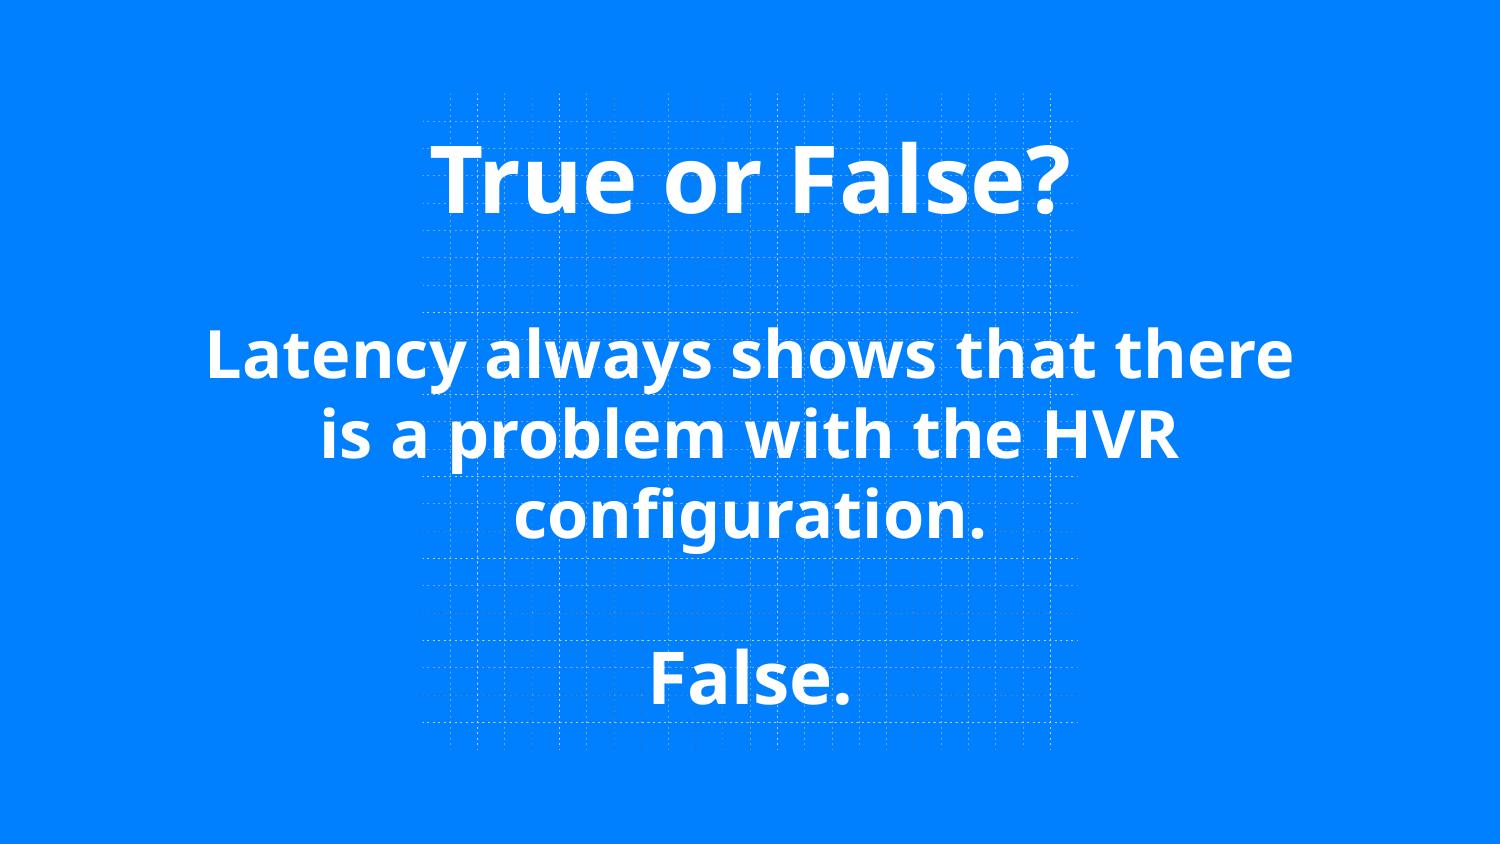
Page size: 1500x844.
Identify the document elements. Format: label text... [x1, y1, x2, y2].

picture [422, 93, 1078, 119]
title True or False? Latency always shows that there is a problem with the HVR configuration. False. [187, 119, 1313, 725]
picture [422, 725, 1078, 750]
